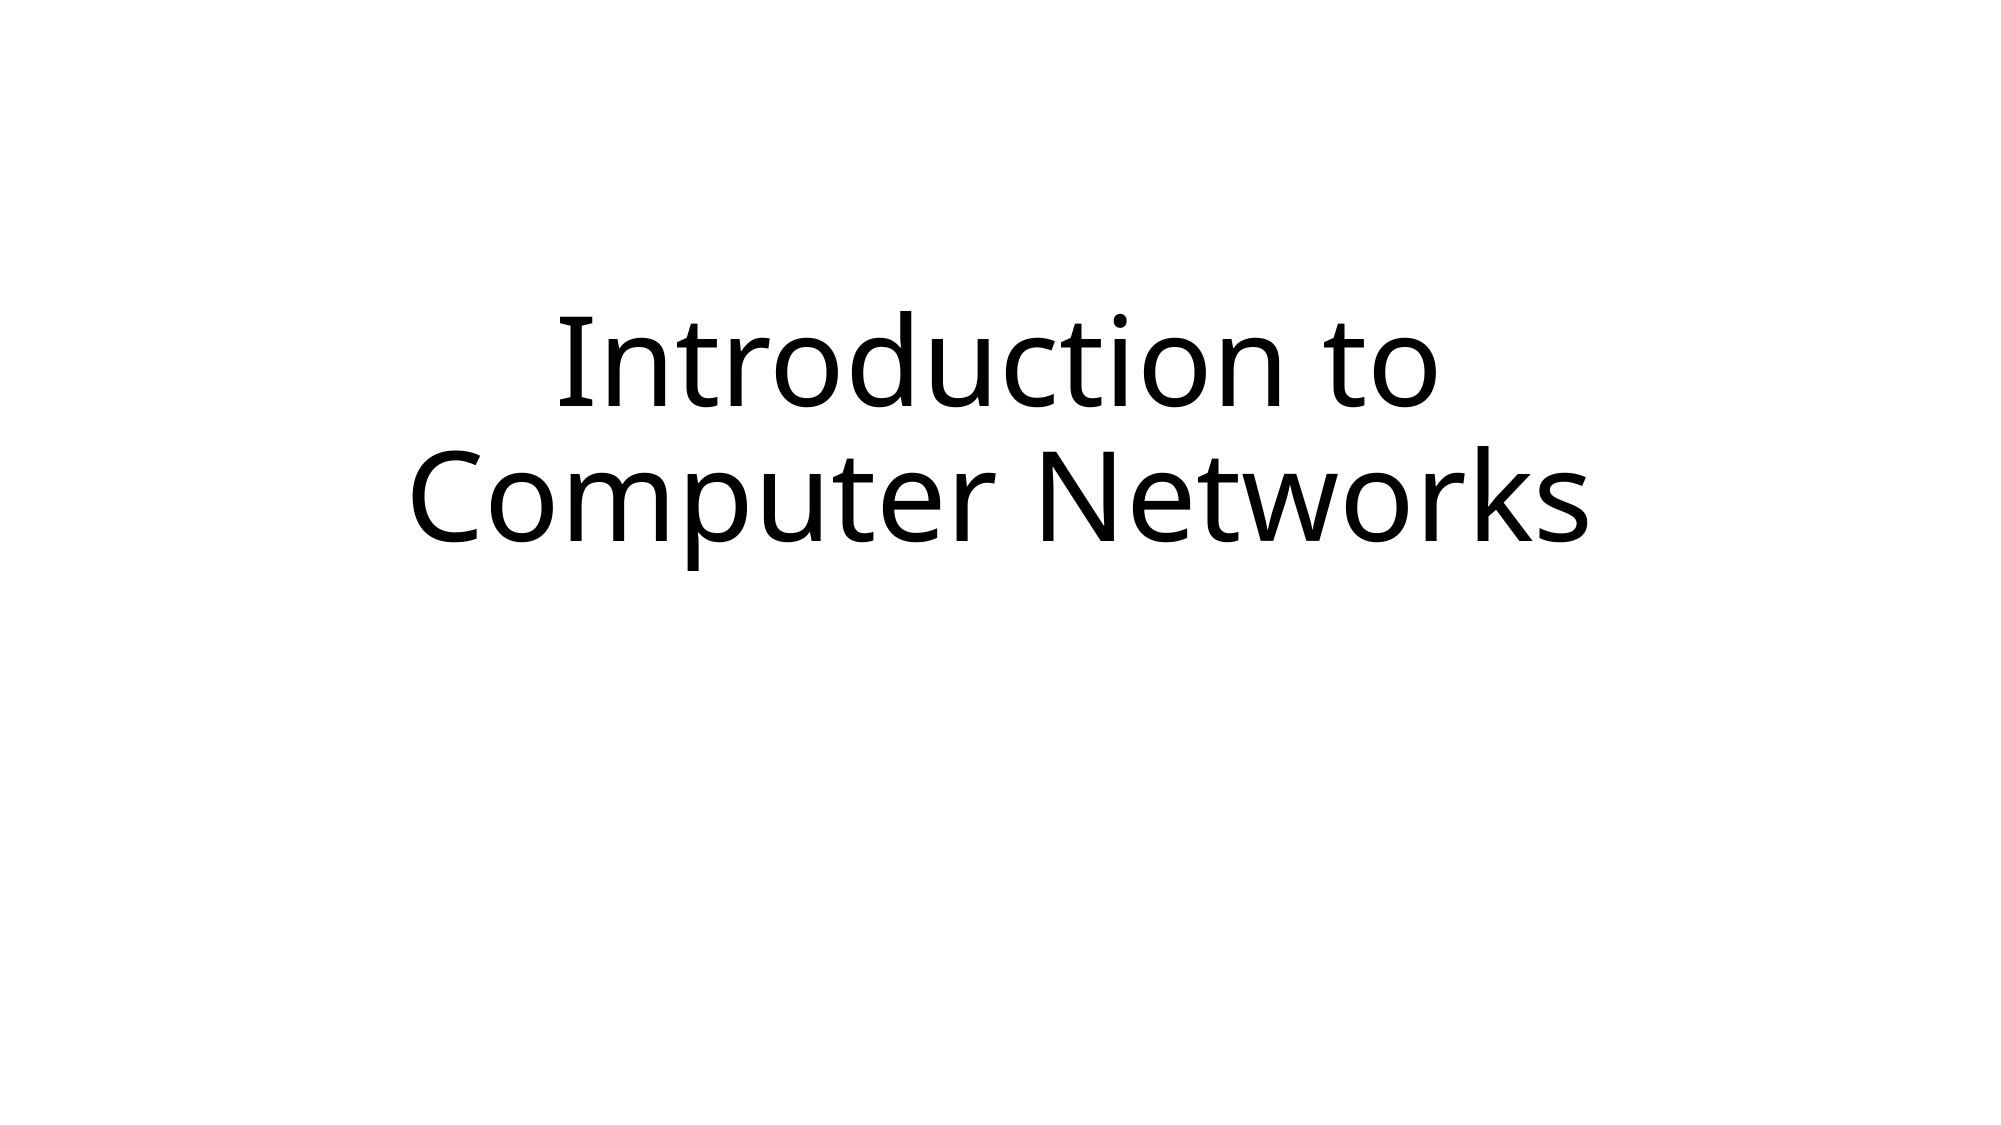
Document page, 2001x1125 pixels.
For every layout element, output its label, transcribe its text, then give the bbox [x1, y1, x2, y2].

title Introduction to Computer Networks [249, 184, 1750, 576]
